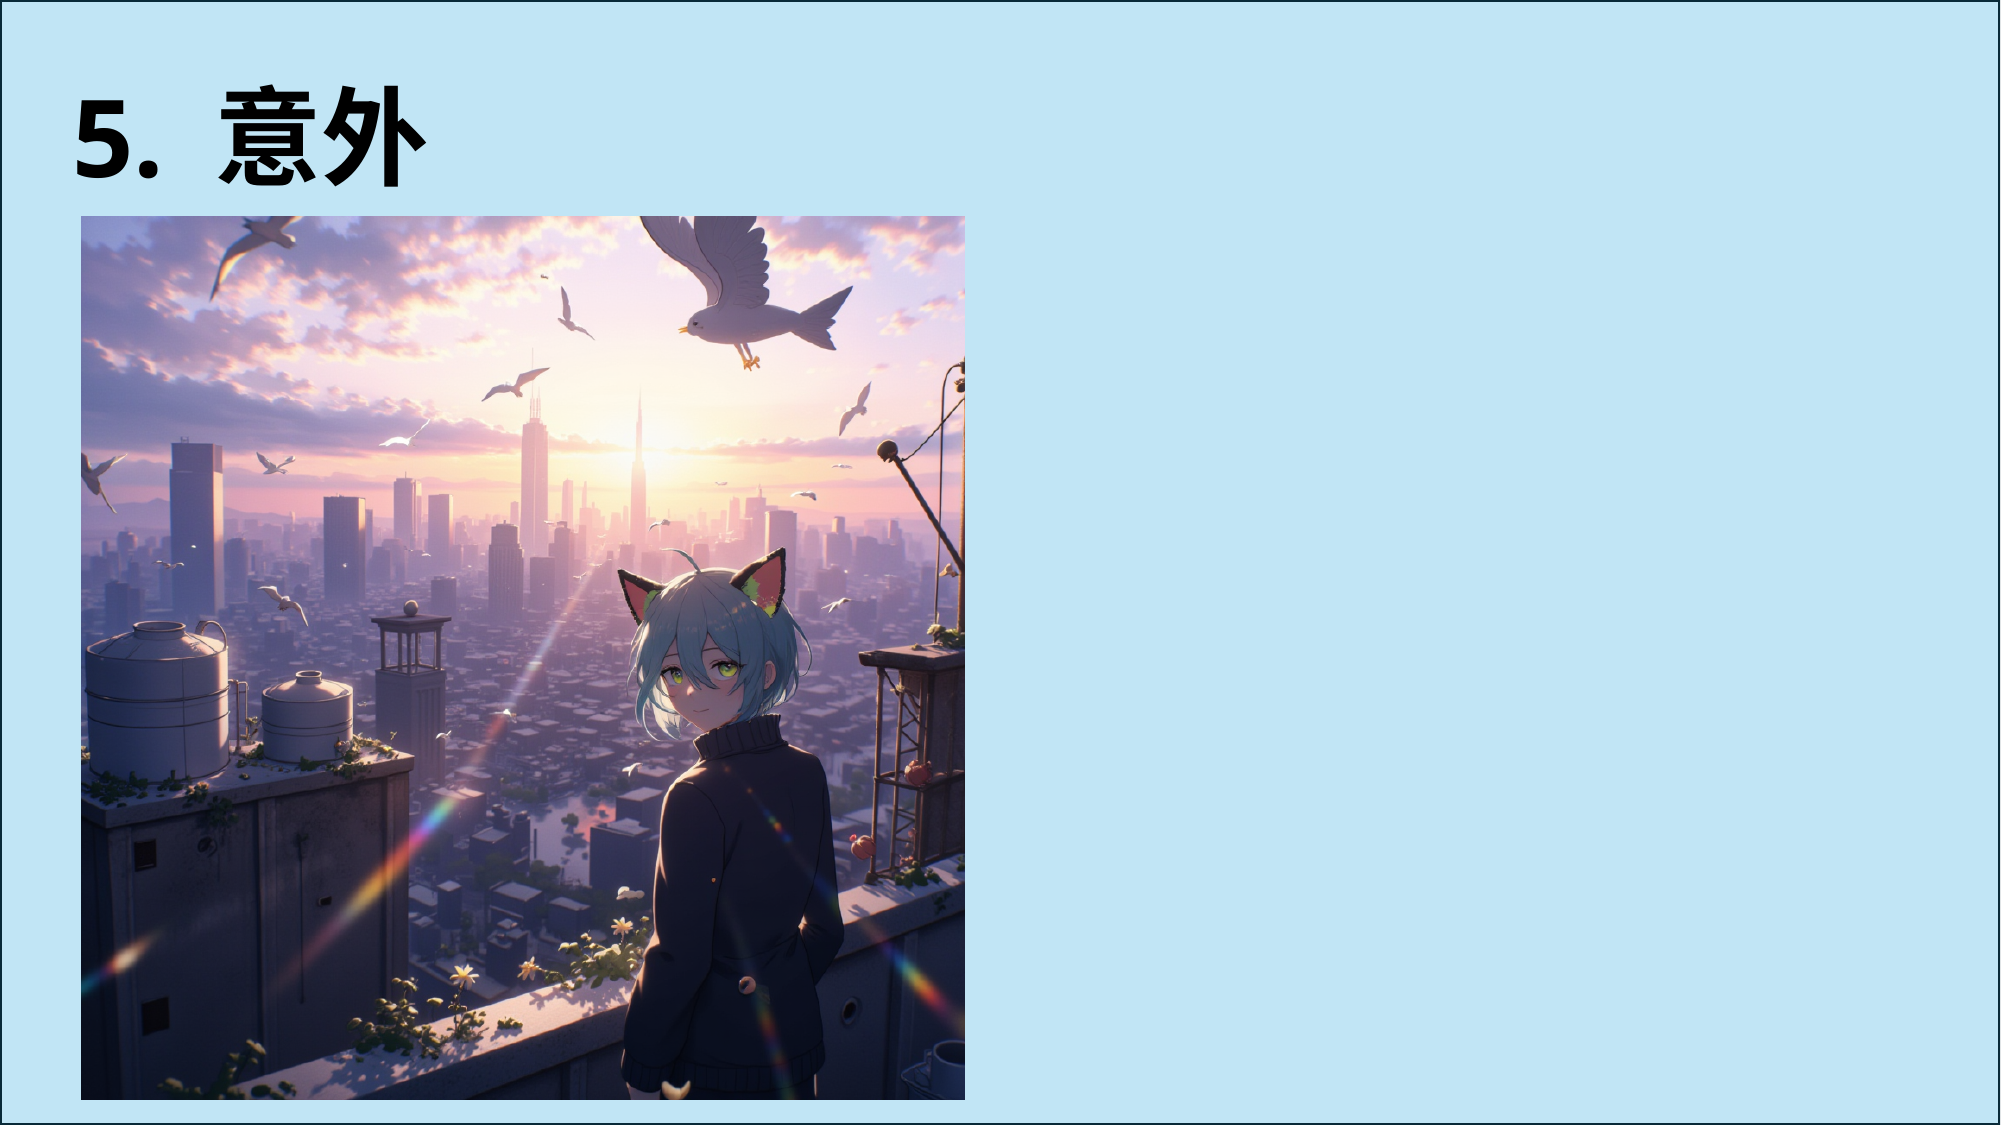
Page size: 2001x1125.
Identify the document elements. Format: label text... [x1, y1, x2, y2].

picture [80, 215, 966, 1101]
title 5. 意外 [57, 33, 488, 252]
